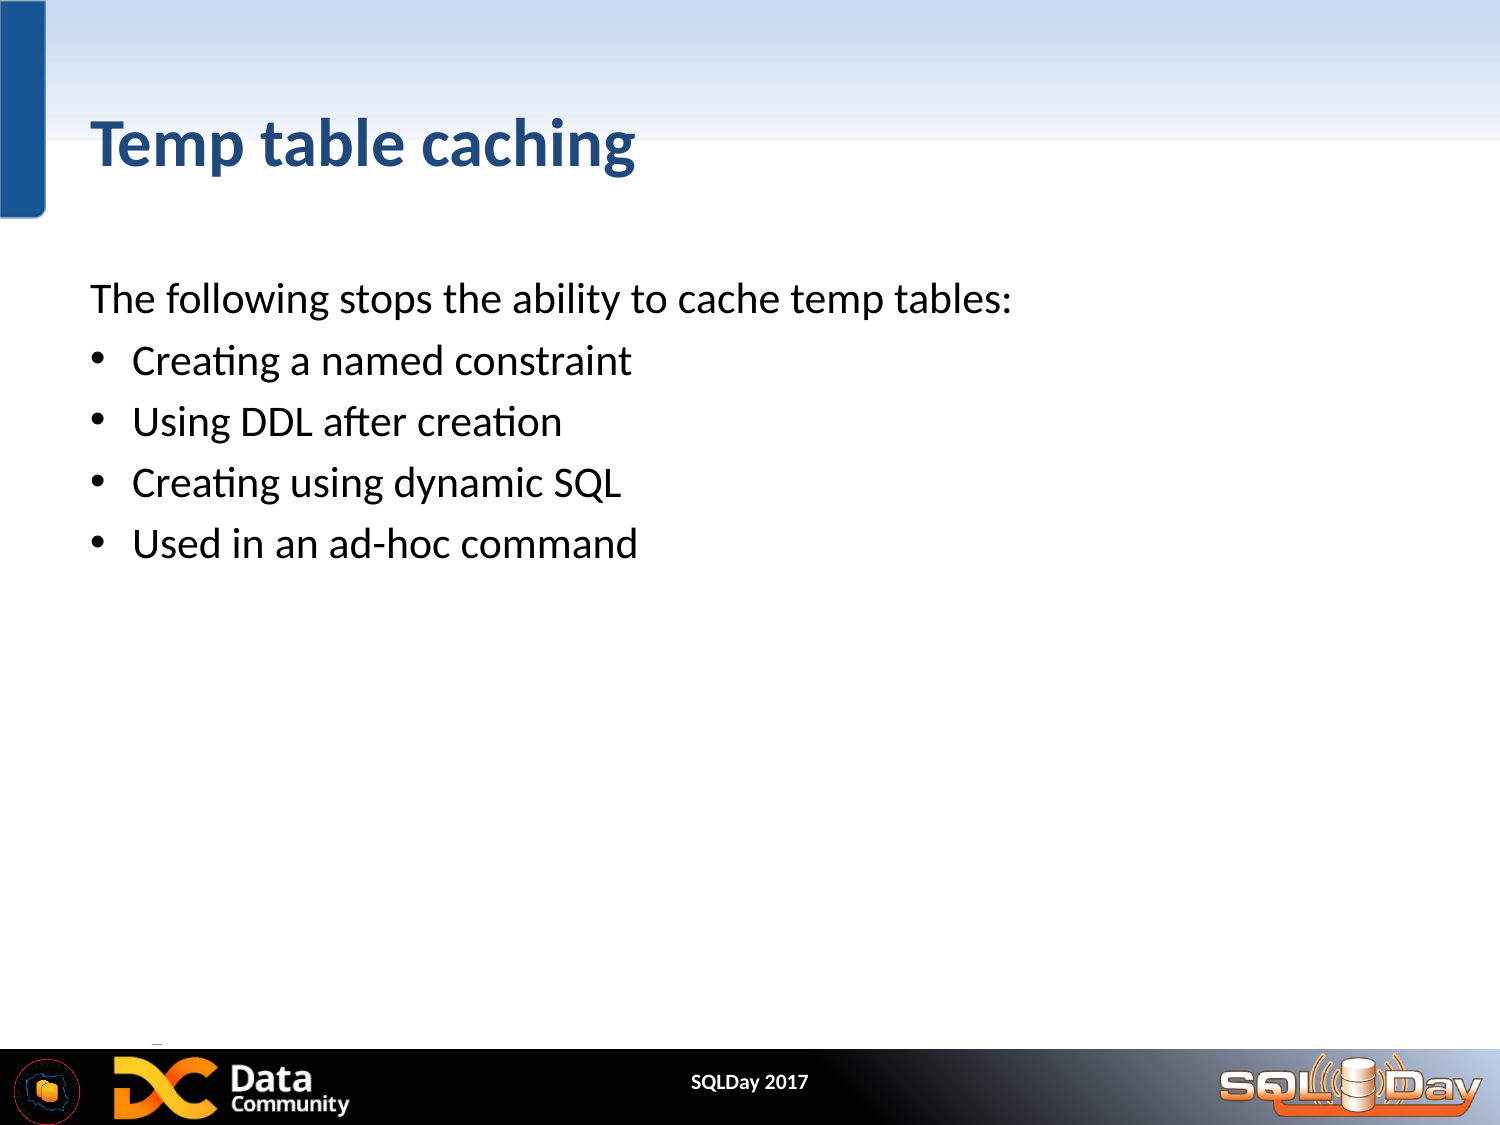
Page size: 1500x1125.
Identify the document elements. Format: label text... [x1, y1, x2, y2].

picture [0, 0, 46, 219]
picture [1219, 1053, 1483, 1117]
list The following stops the ability to cache temp tables: Creating a named constraint Using DDL after creation Creating using dynamic SQL Used in an ad-hoc command [75, 262, 1425, 1005]
picture [12, 1057, 81, 1125]
title Temp table caching [75, 45, 1425, 233]
picture [92, 1044, 378, 1125]
